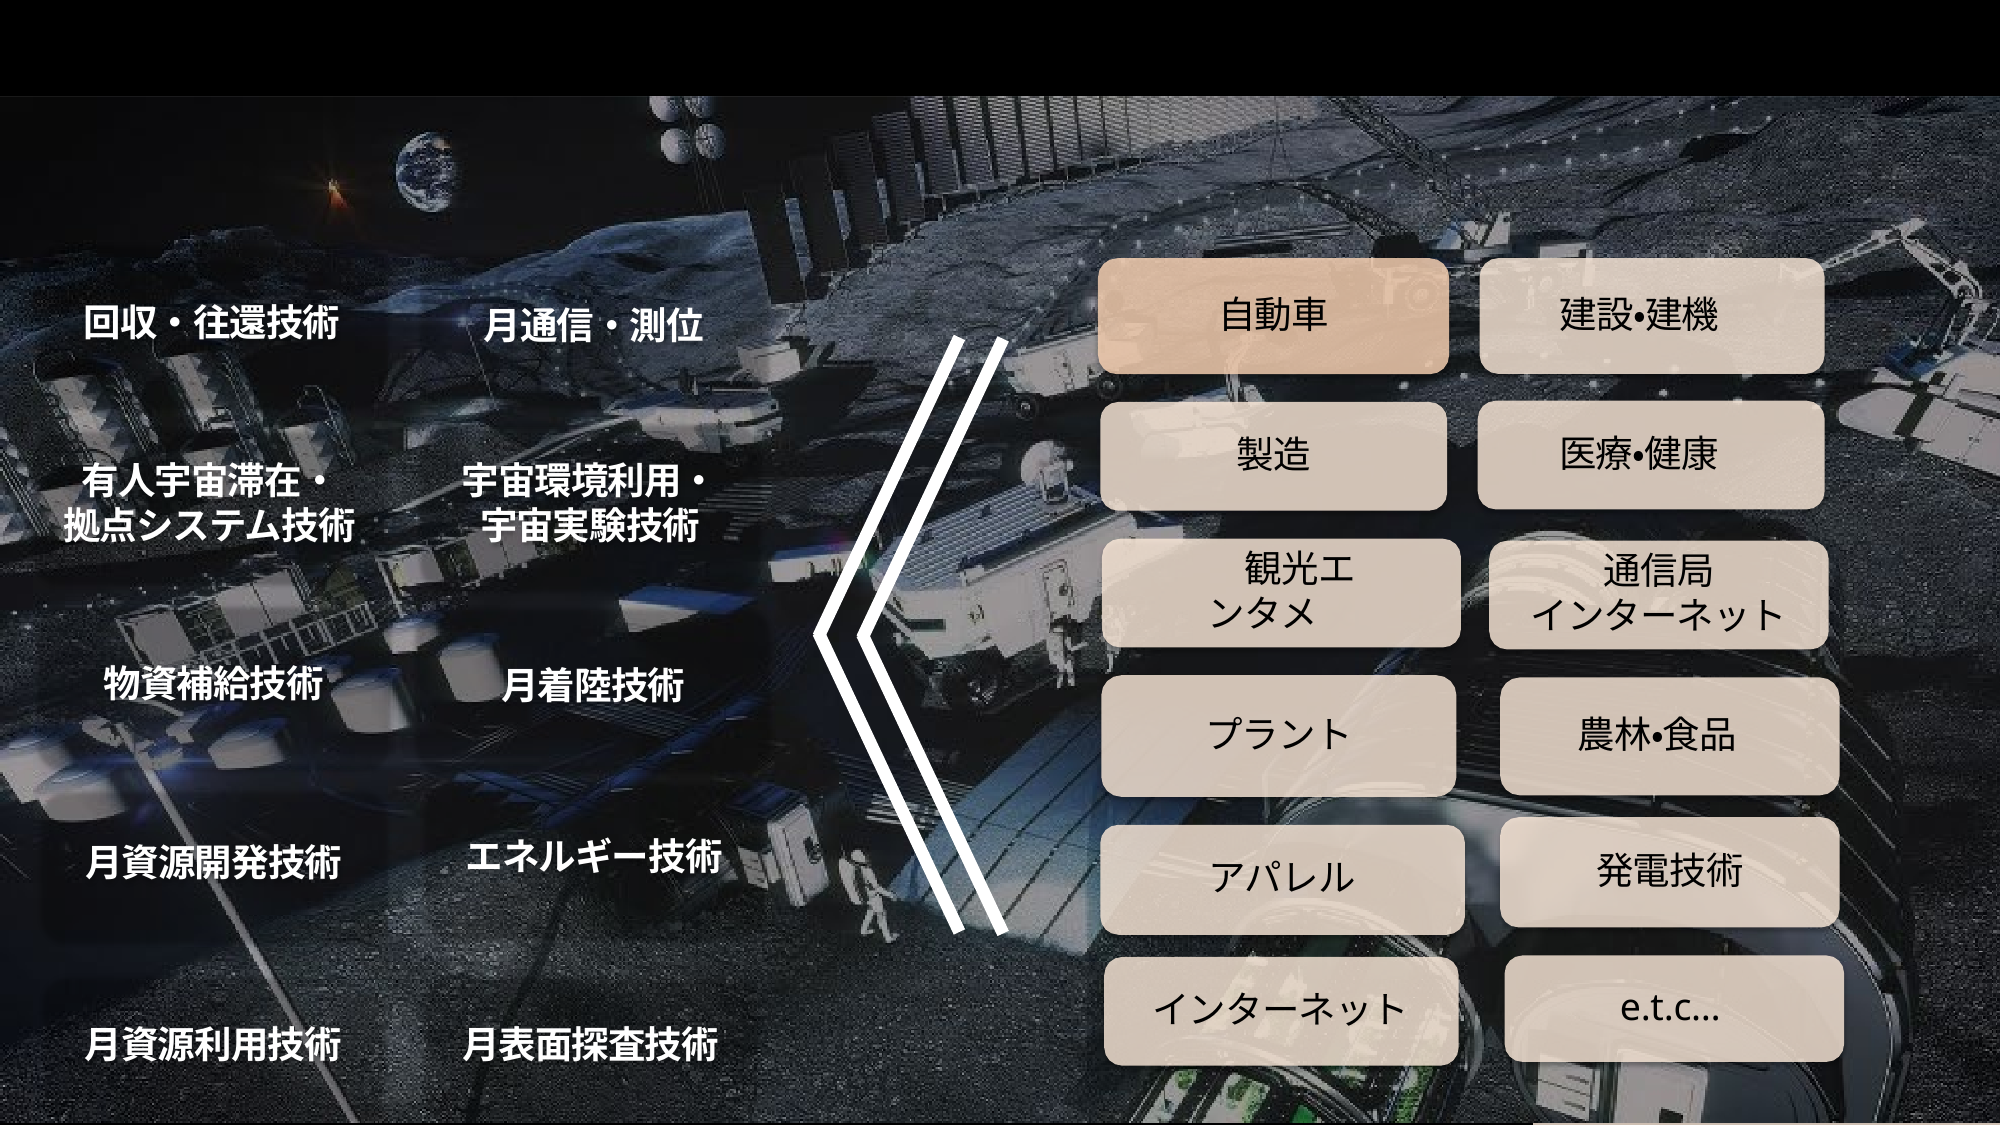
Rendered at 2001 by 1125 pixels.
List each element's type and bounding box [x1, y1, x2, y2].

text_box [26, 424, 395, 593]
text_box [29, 599, 399, 778]
text_box [34, 785, 395, 951]
text_box [1094, 532, 1469, 672]
picture [0, 95, 2000, 1124]
text_box [1497, 951, 1852, 1074]
text_box [408, 602, 779, 781]
text_box [1092, 820, 1473, 947]
text_box [1090, 254, 1457, 386]
text_box [1481, 534, 1837, 674]
text_box [1471, 254, 1833, 386]
text_box [417, 777, 772, 947]
text_box [1492, 673, 1848, 807]
text_box [1096, 953, 1467, 1077]
text_box [417, 970, 766, 1125]
text_box [1470, 396, 1833, 521]
text_box [811, 330, 1011, 941]
text_box [1492, 813, 1848, 939]
text_box [36, 970, 392, 1125]
text_box [1092, 398, 1455, 522]
text_box [0, 0, 2000, 95]
text_box [413, 418, 769, 599]
text_box [1093, 671, 1464, 809]
text_box [413, 247, 776, 416]
text_box [29, 239, 396, 417]
